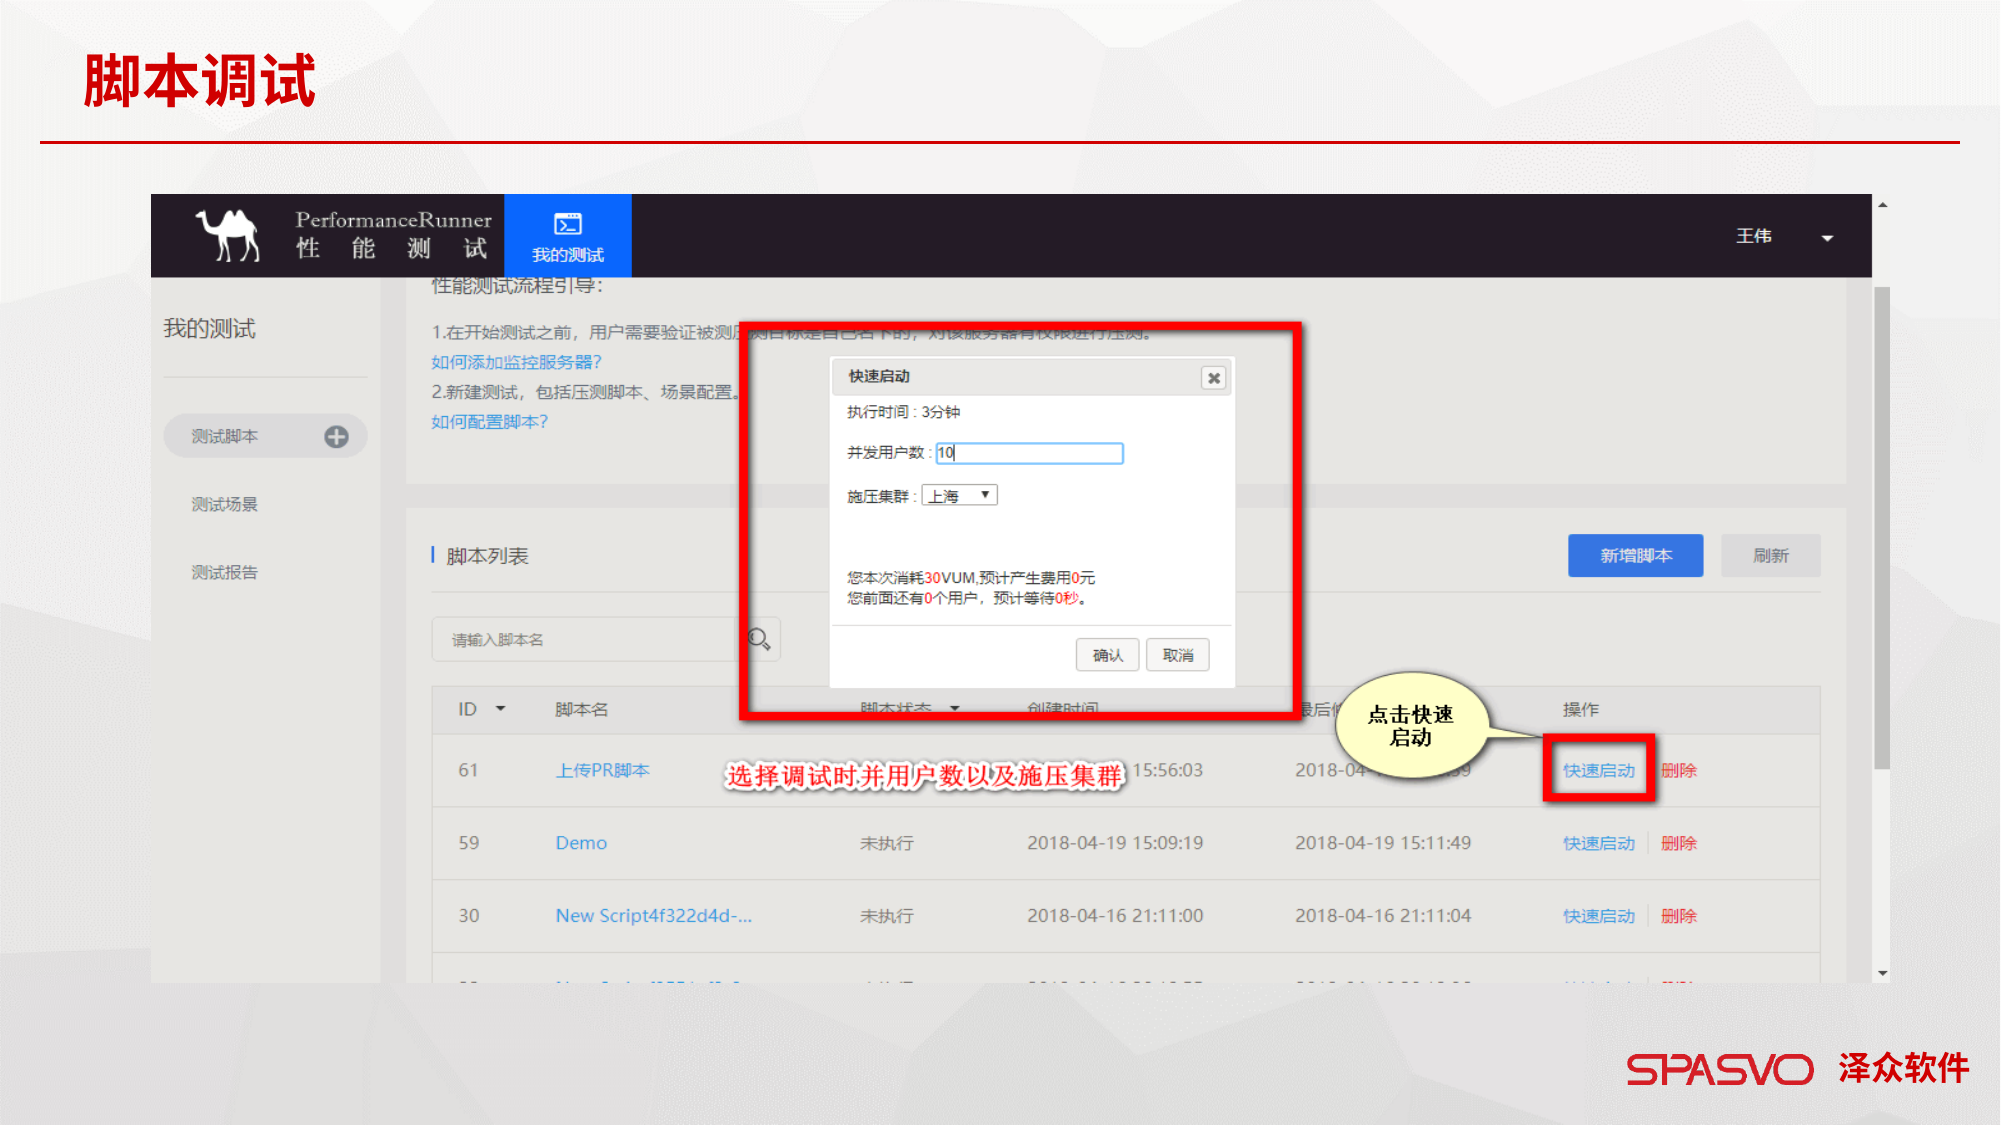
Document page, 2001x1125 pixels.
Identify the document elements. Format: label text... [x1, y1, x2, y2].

picture [0, 0, 2001, 1125]
text_box 脚本调试 [69, 37, 332, 122]
